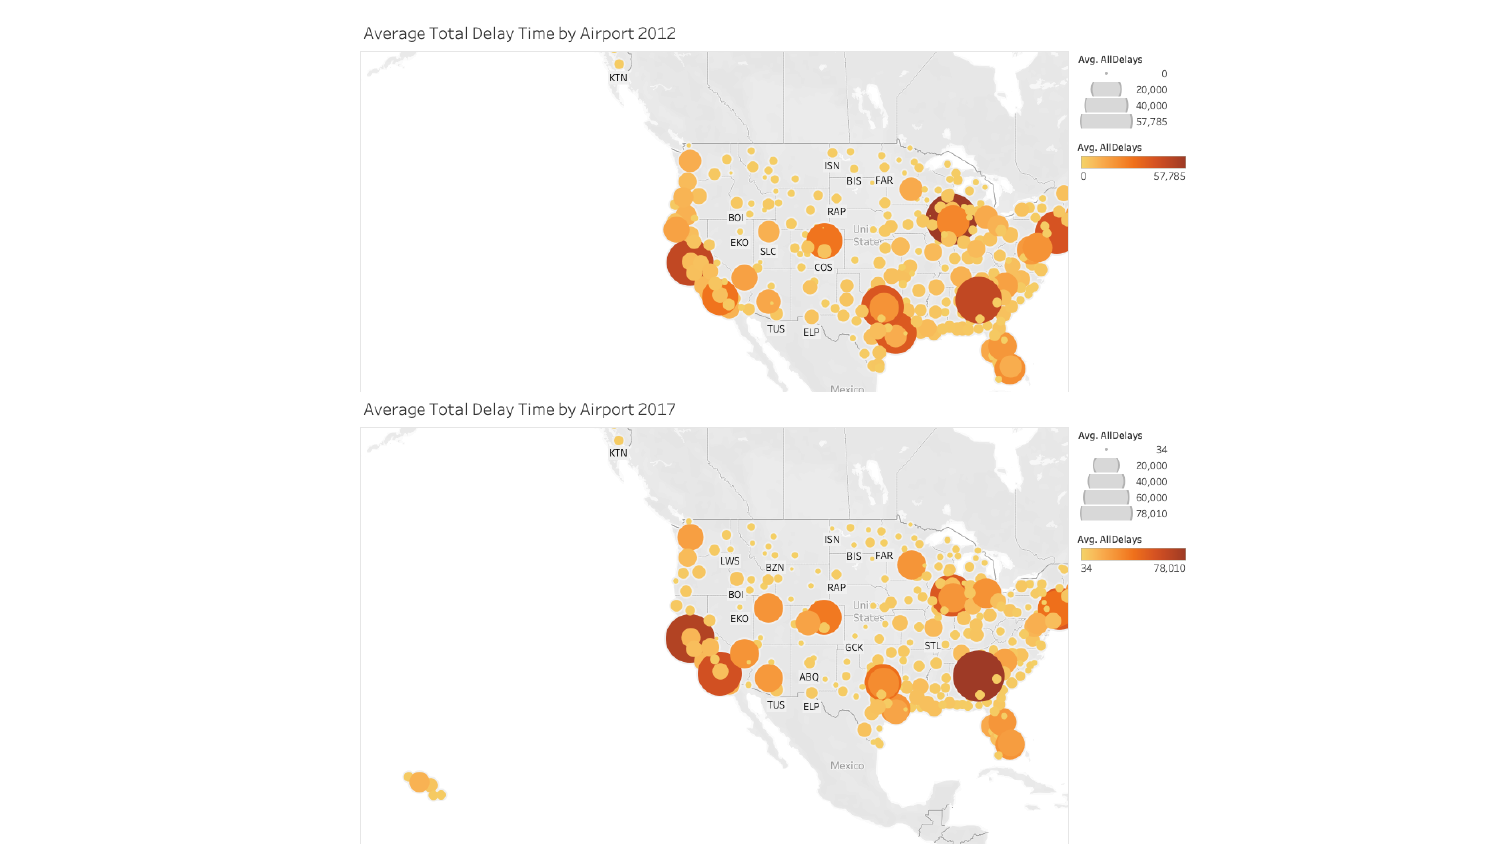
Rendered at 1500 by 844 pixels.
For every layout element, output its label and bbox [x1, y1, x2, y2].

picture [360, 16, 1190, 844]
